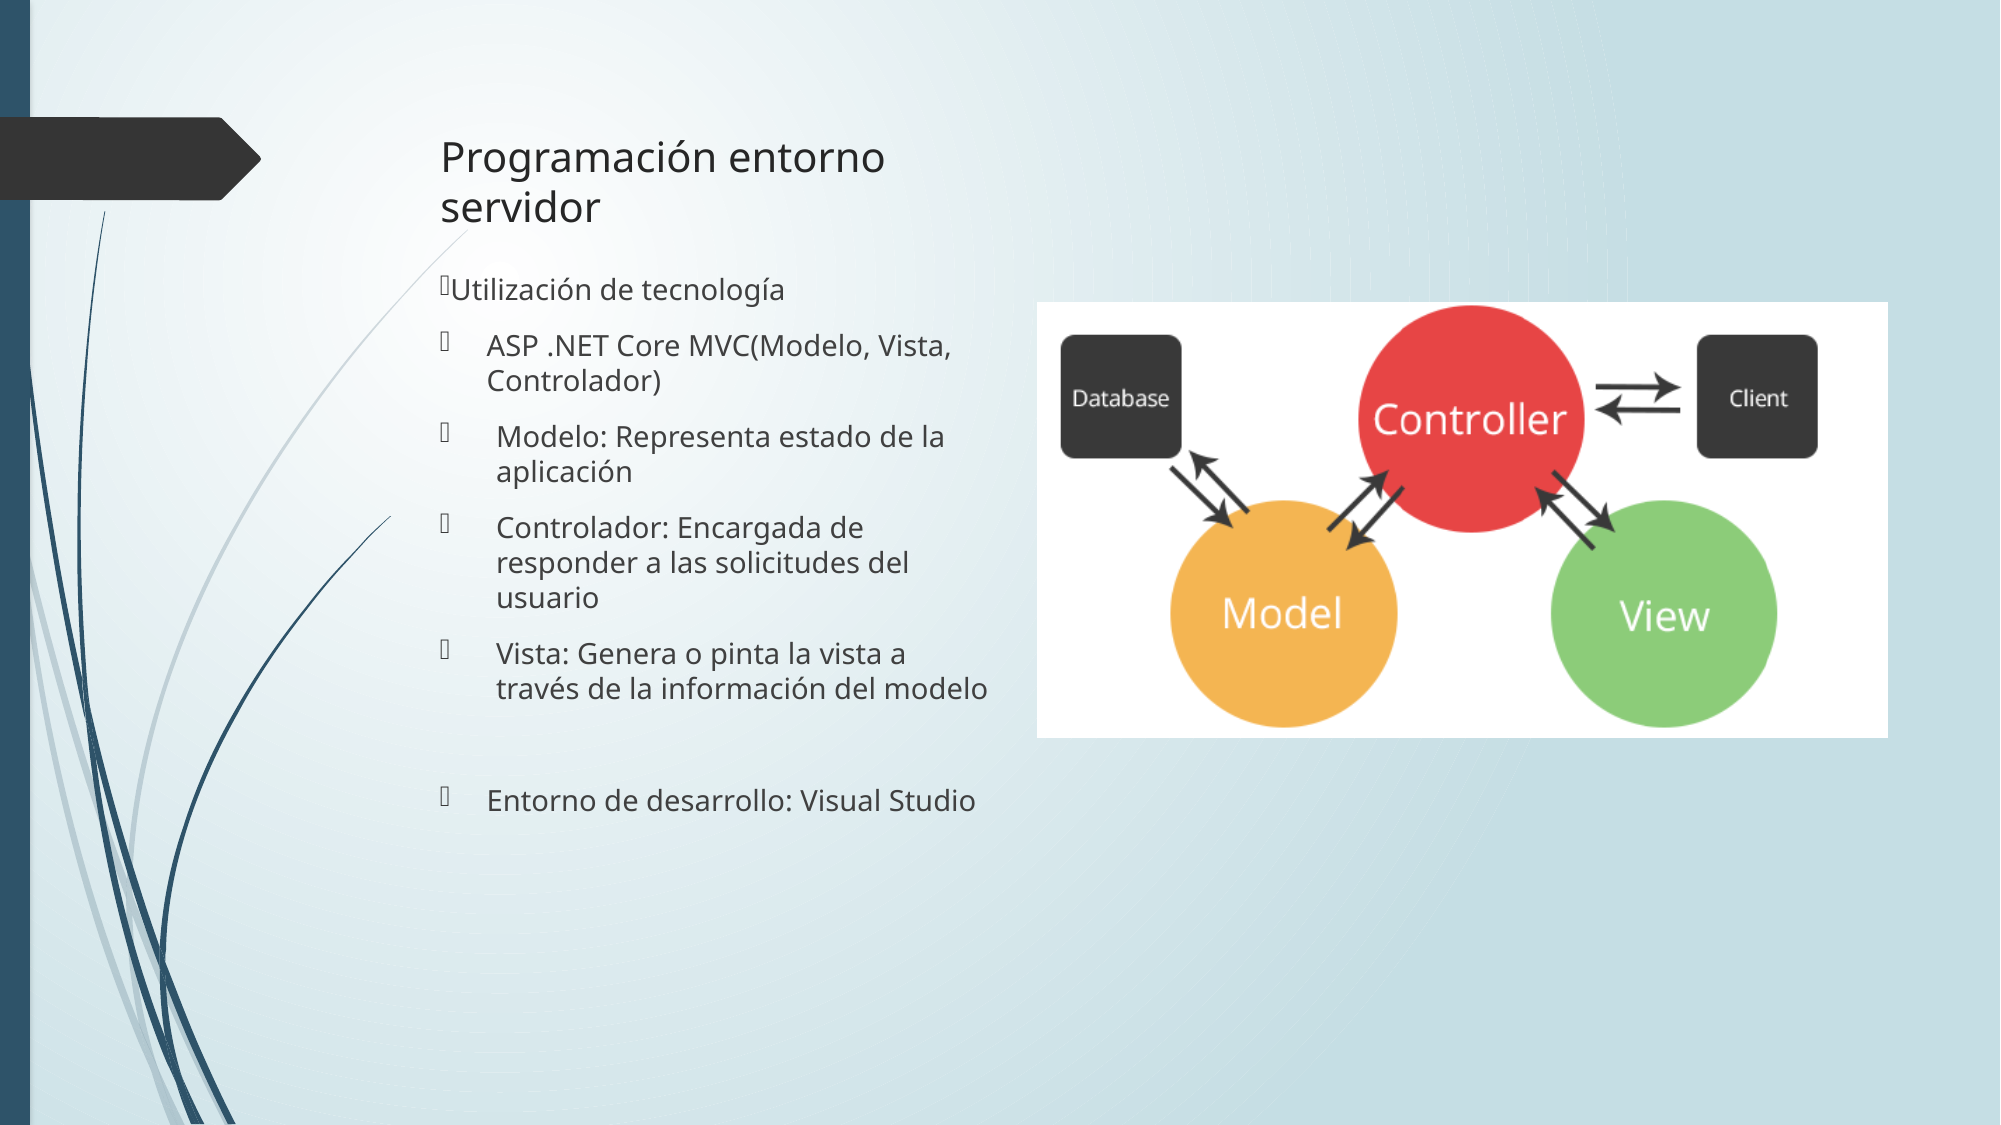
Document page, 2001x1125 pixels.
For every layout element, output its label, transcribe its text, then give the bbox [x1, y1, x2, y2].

picture [1036, 301, 1888, 738]
title Programación entorno servidor [425, 73, 1011, 239]
text_box Utilización de tecnología ASP .NET Core MVC(Modelo, Vista, Controlador) Modelo: Representa estado de la aplicación Controlador: Encargada de responder a las solicitudes del usuario Vista: Genera o pinta la vista a través de la información del modelo Entorno de desarrollo: Visual Studio [424, 263, 1008, 970]
